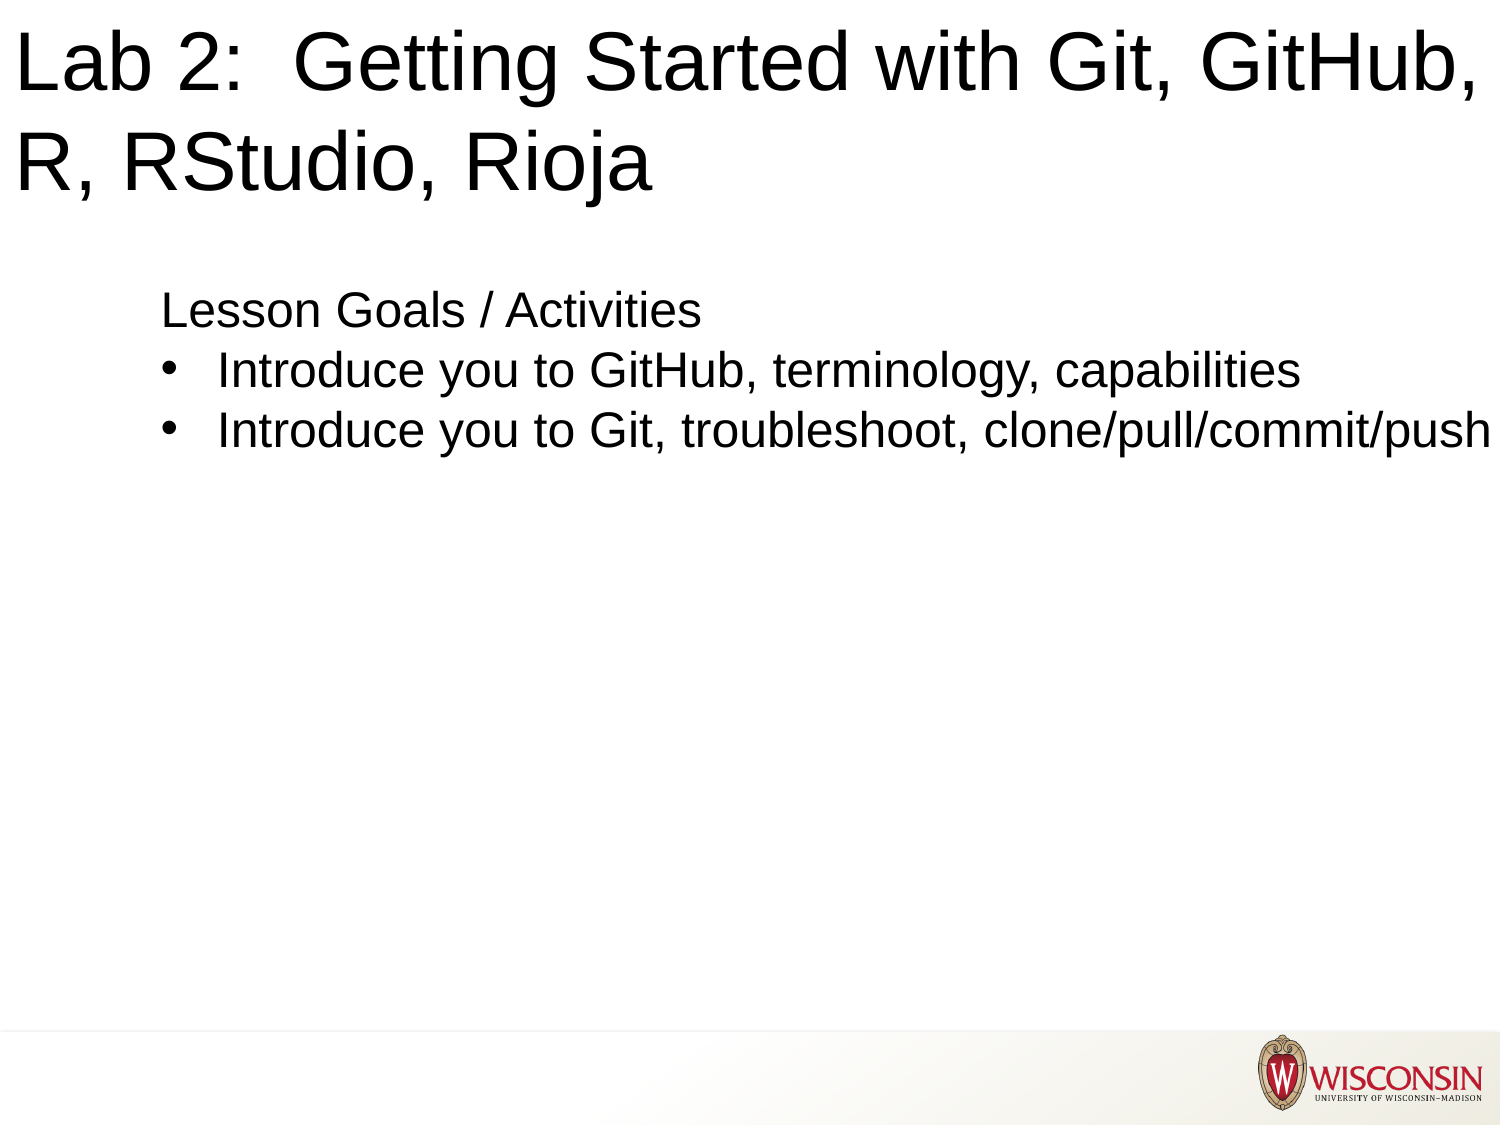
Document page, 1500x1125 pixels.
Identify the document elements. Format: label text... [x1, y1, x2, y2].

text_box Lesson Goals / Activities Introduce you to GitHub, terminology, capabilities Introduce you to Git, troubleshoot, clone/pull/commit/push [145, 270, 1500, 525]
picture [1258, 1033, 1484, 1111]
title Lab 2: Getting Started with Git, GitHub, R, RStudio, Rioja [0, 0, 1500, 100]
